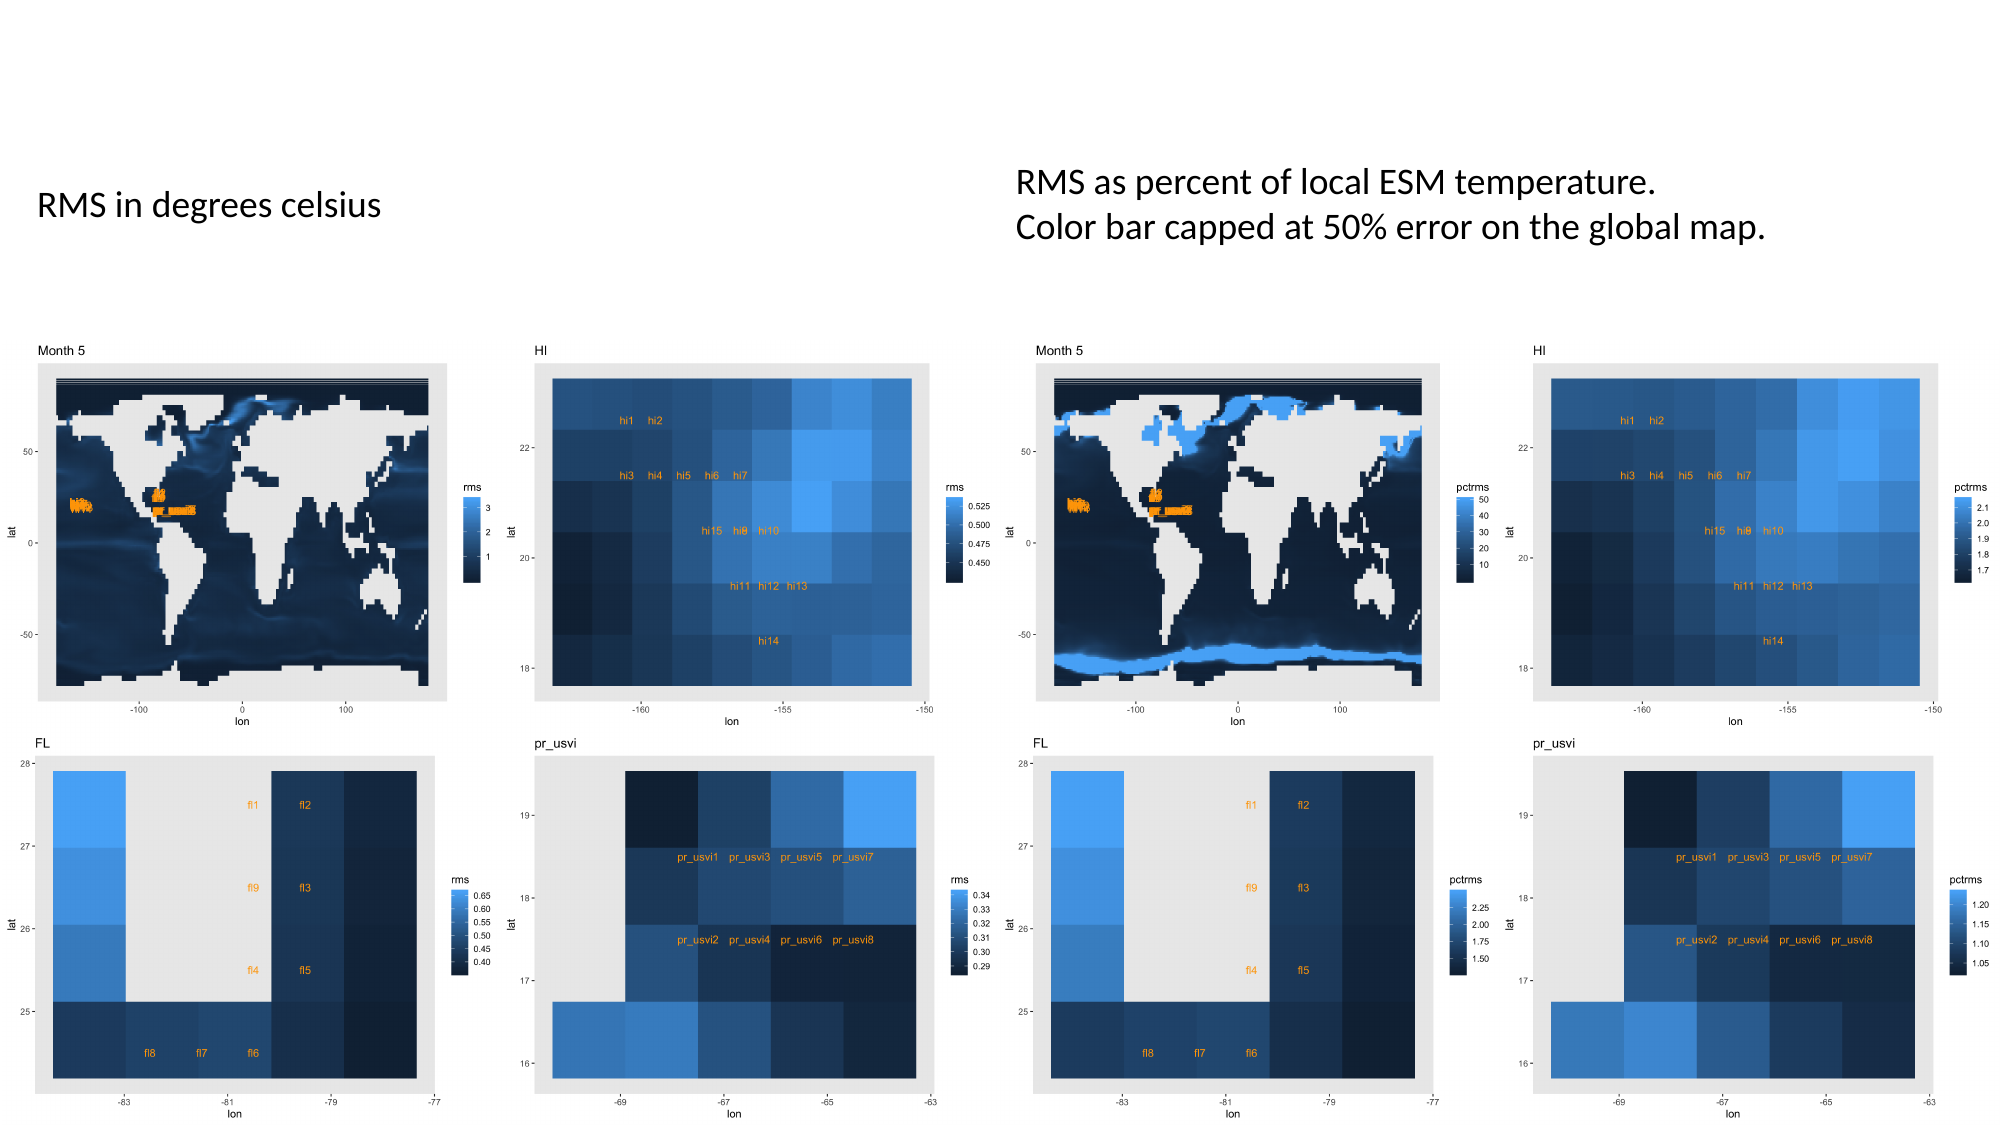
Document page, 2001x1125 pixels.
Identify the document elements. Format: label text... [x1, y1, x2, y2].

picture [1, 340, 2000, 1125]
text_box RMS as percent of local ESM temperature. Color bar capped at 50% error on the global map. [1000, 149, 1998, 255]
text_box RMS in degrees celsius [22, 172, 999, 233]
